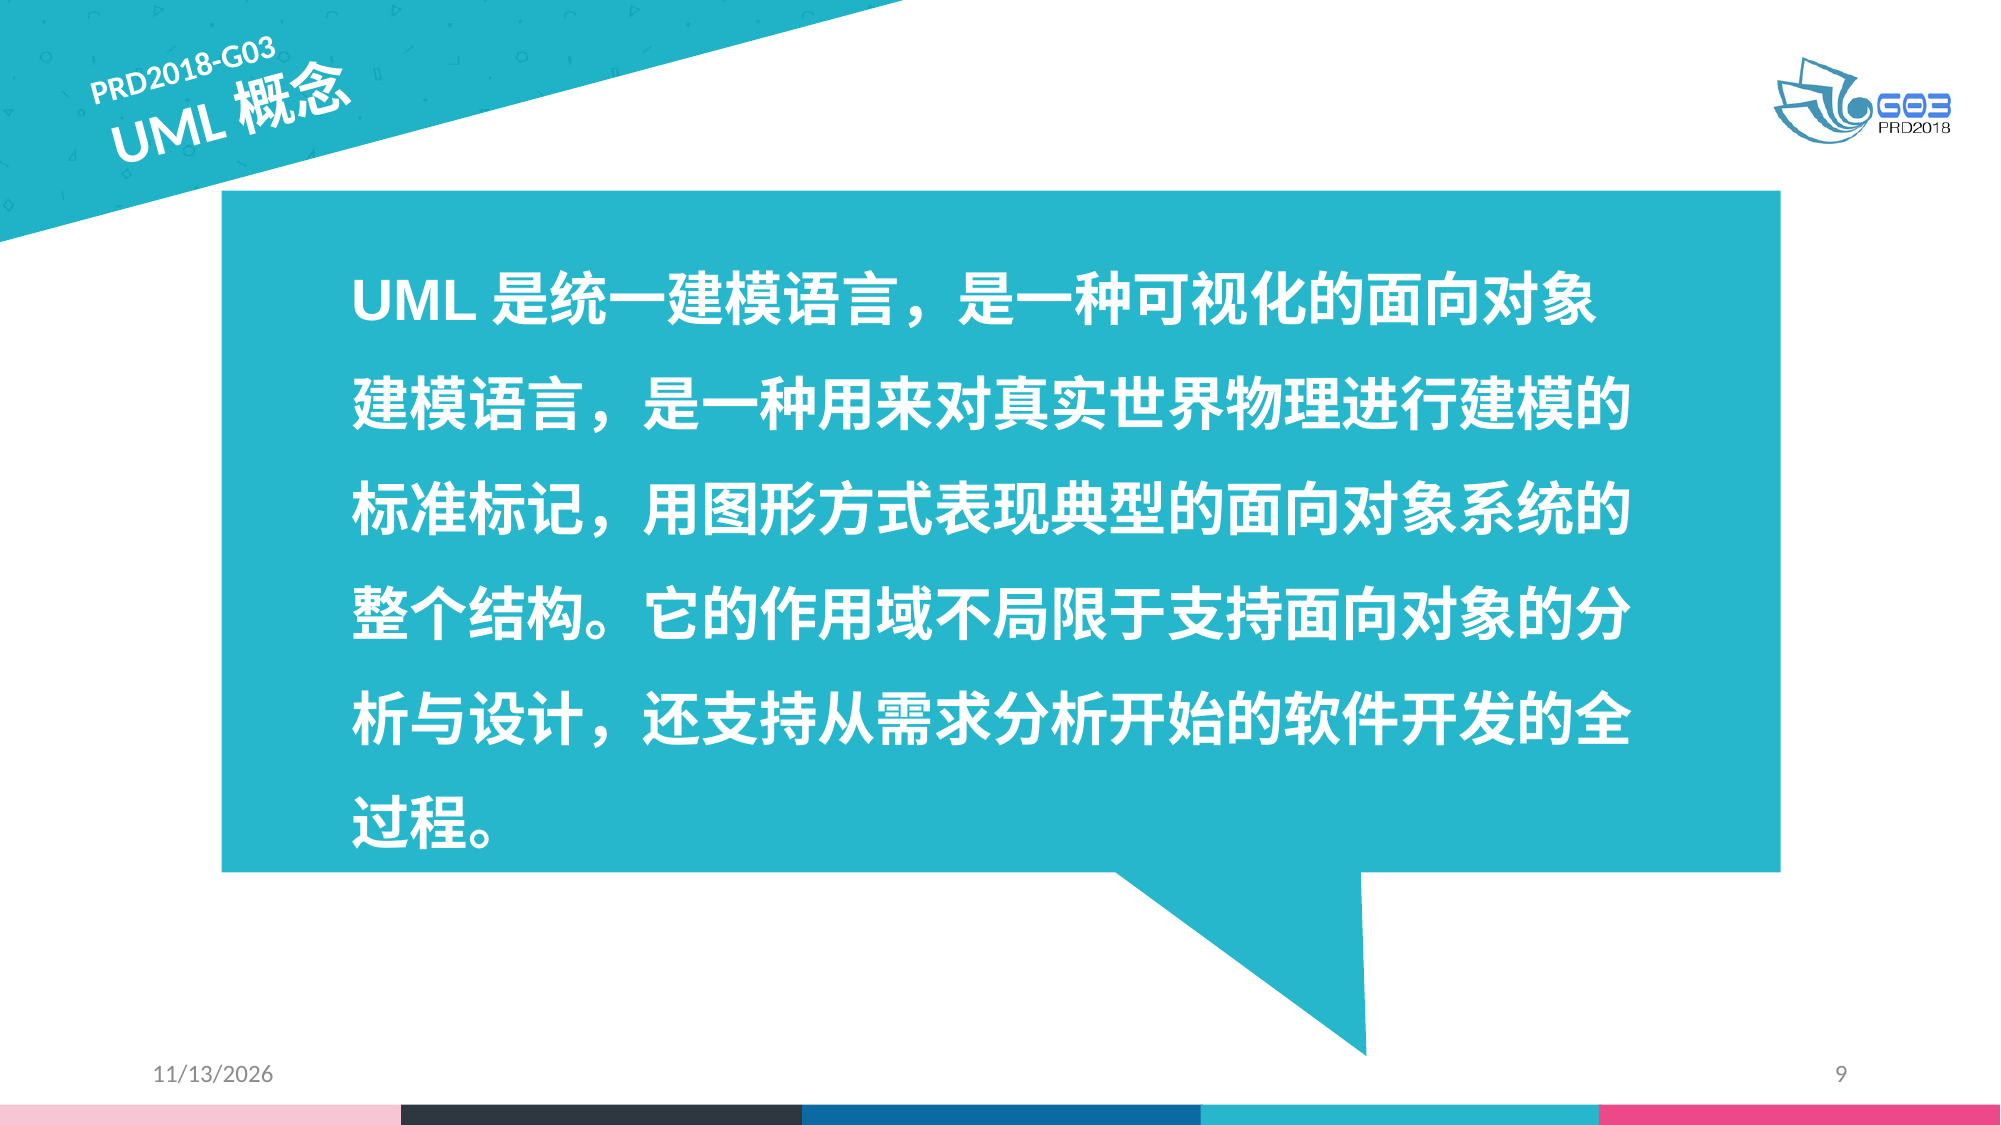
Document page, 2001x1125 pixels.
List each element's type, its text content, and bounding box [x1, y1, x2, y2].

text_box PRD2018-G03 UML概念 [69, 0, 374, 191]
text_box [221, 190, 1781, 1057]
slide_number 9 [1412, 1042, 1863, 1103]
text_box [0, 0, 904, 243]
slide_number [137, 1042, 588, 1103]
picture [1758, 2, 1967, 210]
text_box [0, 1104, 2000, 1125]
text_box UML是统一建模语言，是一种可视化的面向对象建模语言，是一种用来对真实世界物理进行建模的标准标记，用图形方式表现典型的面向对象系统的整个结构。它的作用域不局限于支持面向对象的分析与设计，还支持从需求分析开始的软件开发的全过程。 [336, 219, 1669, 864]
